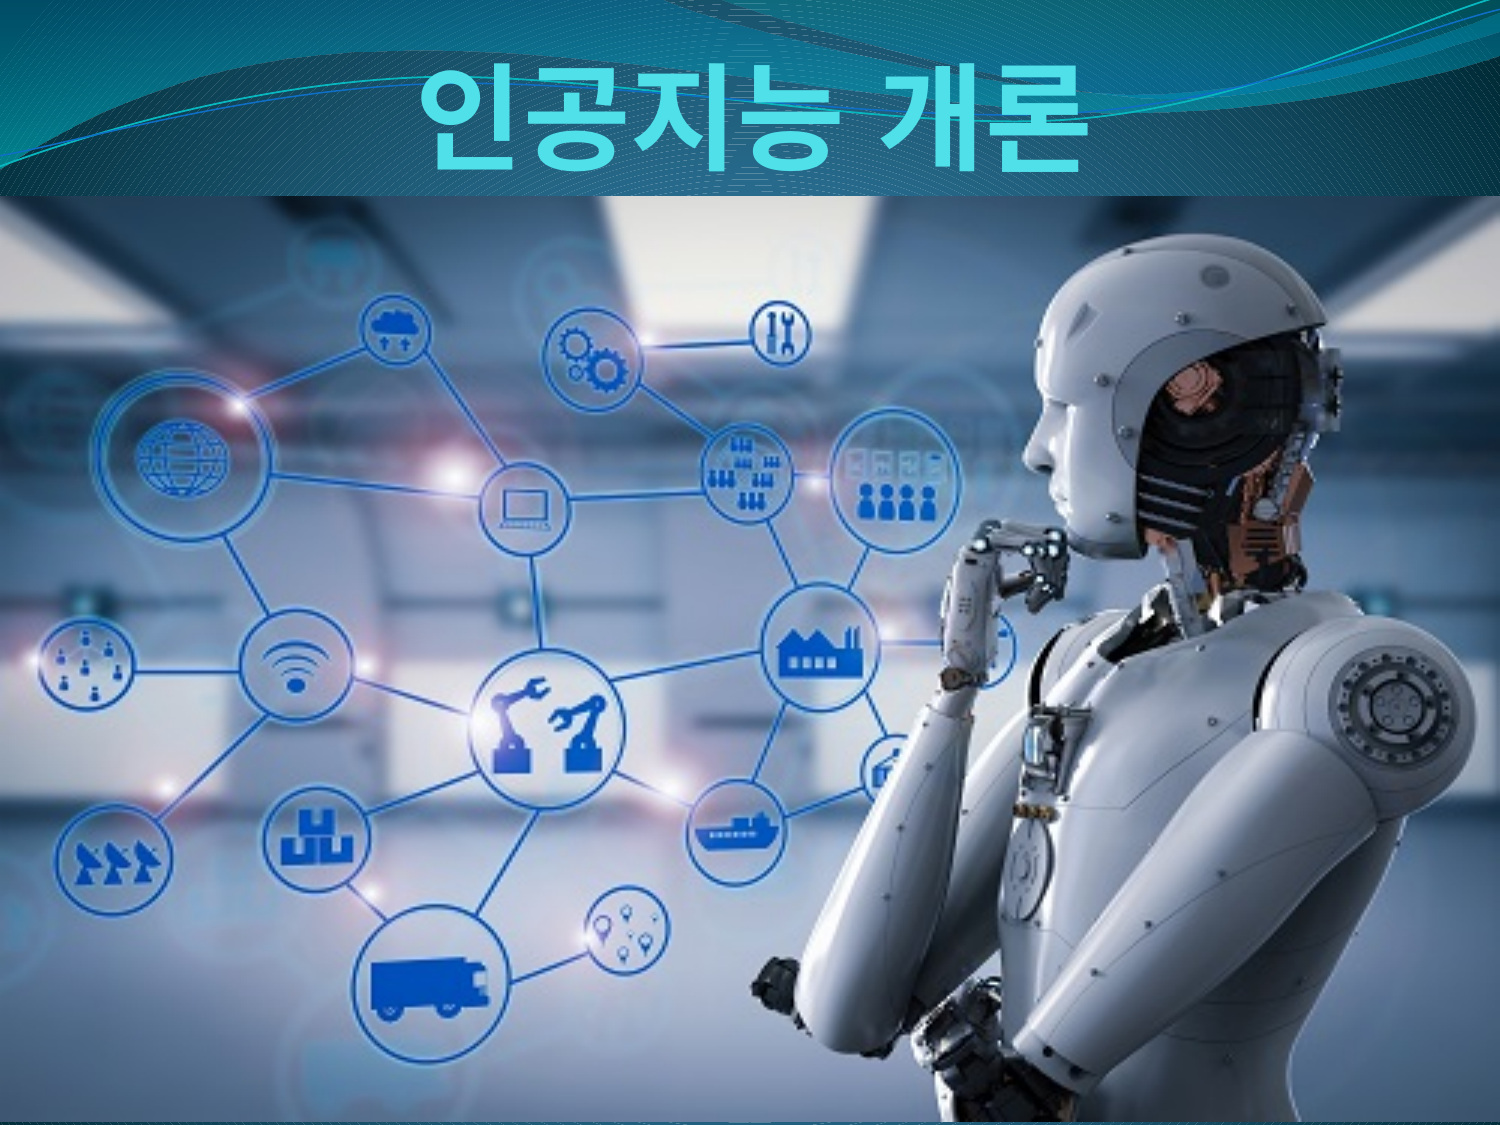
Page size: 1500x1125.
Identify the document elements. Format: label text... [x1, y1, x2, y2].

title 인공지능 개론 [112, 19, 1401, 185]
picture [0, 195, 1500, 1122]
